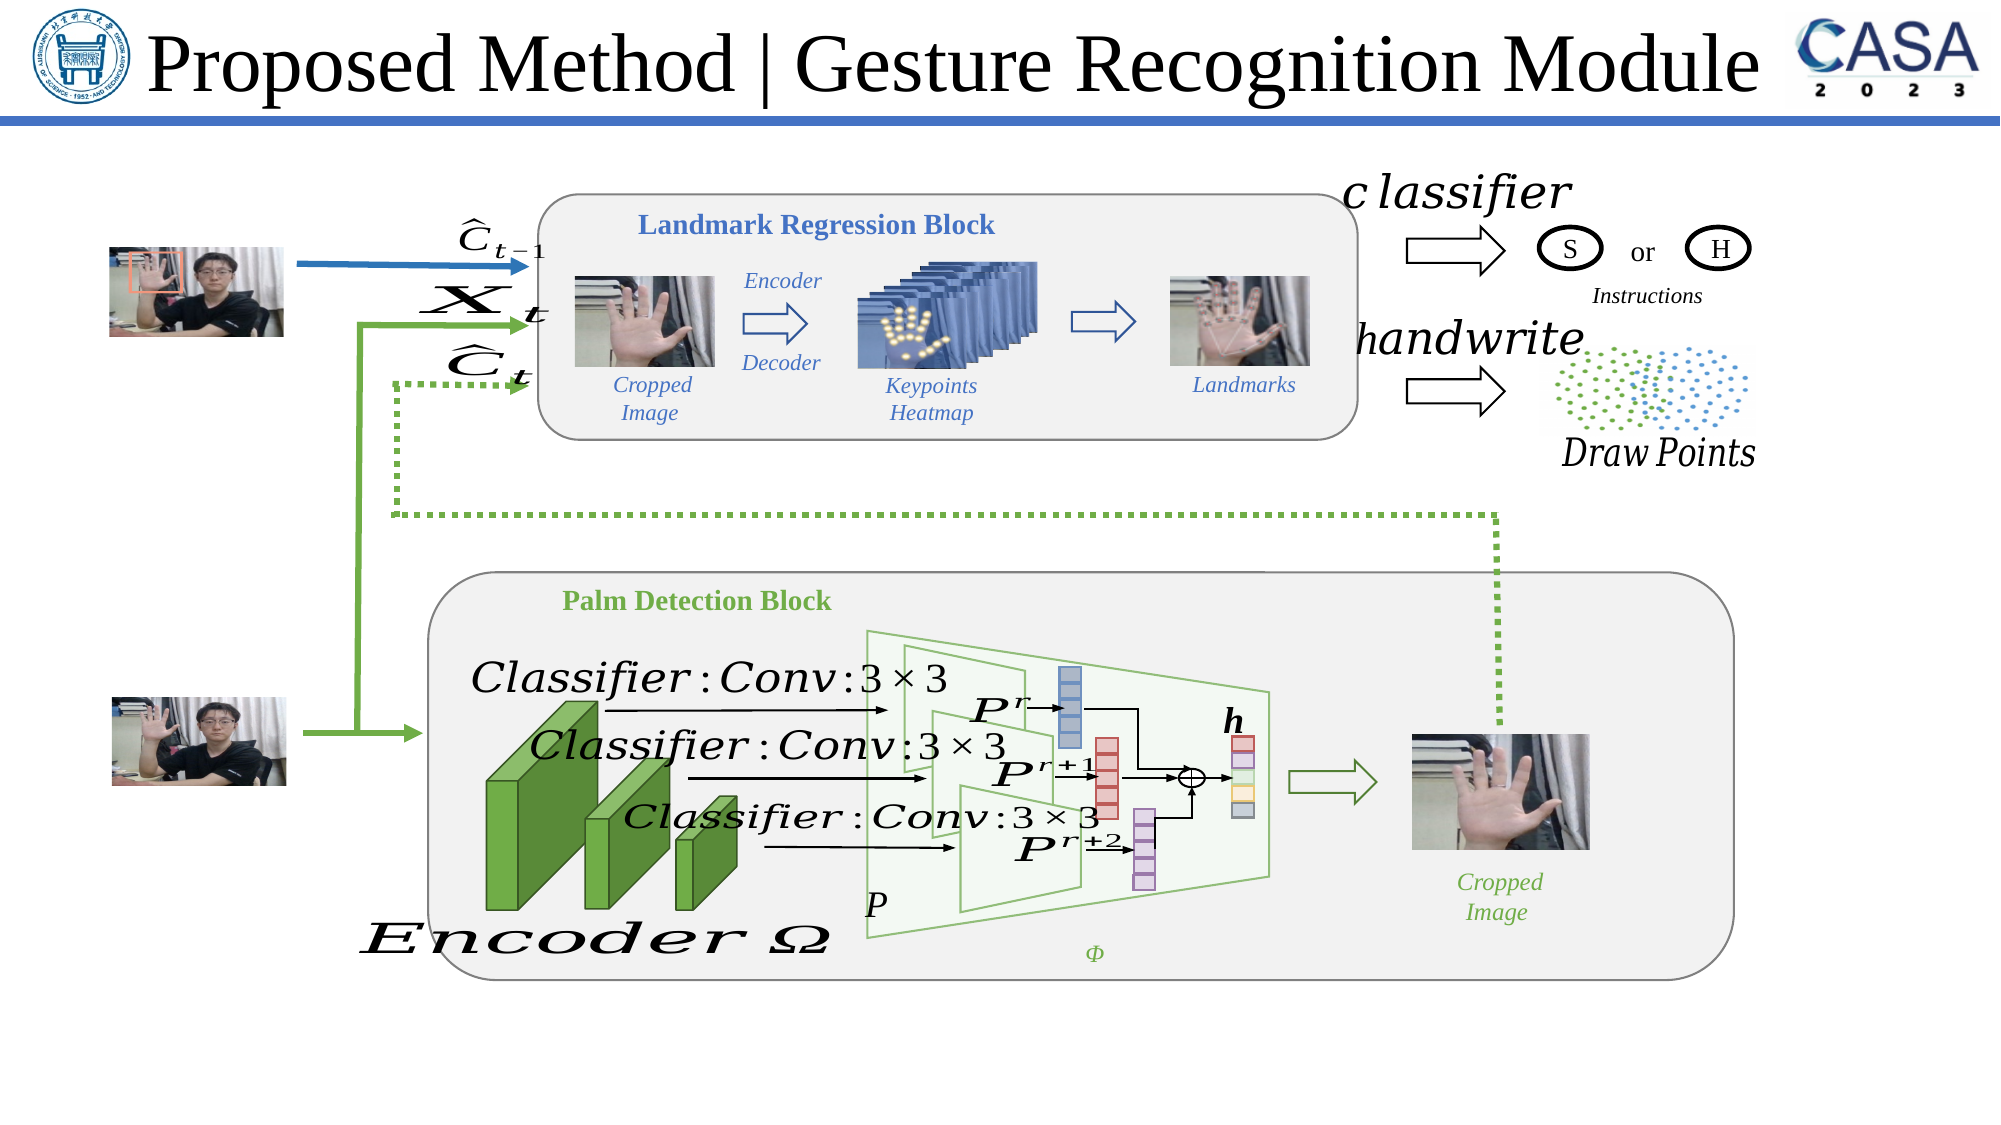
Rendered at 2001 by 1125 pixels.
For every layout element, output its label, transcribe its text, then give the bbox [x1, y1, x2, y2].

text_box Proposed Method | Gesture Recognition Module [131, 15, 1968, 113]
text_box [94, 164, 1902, 980]
picture [1782, 12, 1992, 109]
picture [30, 7, 131, 105]
